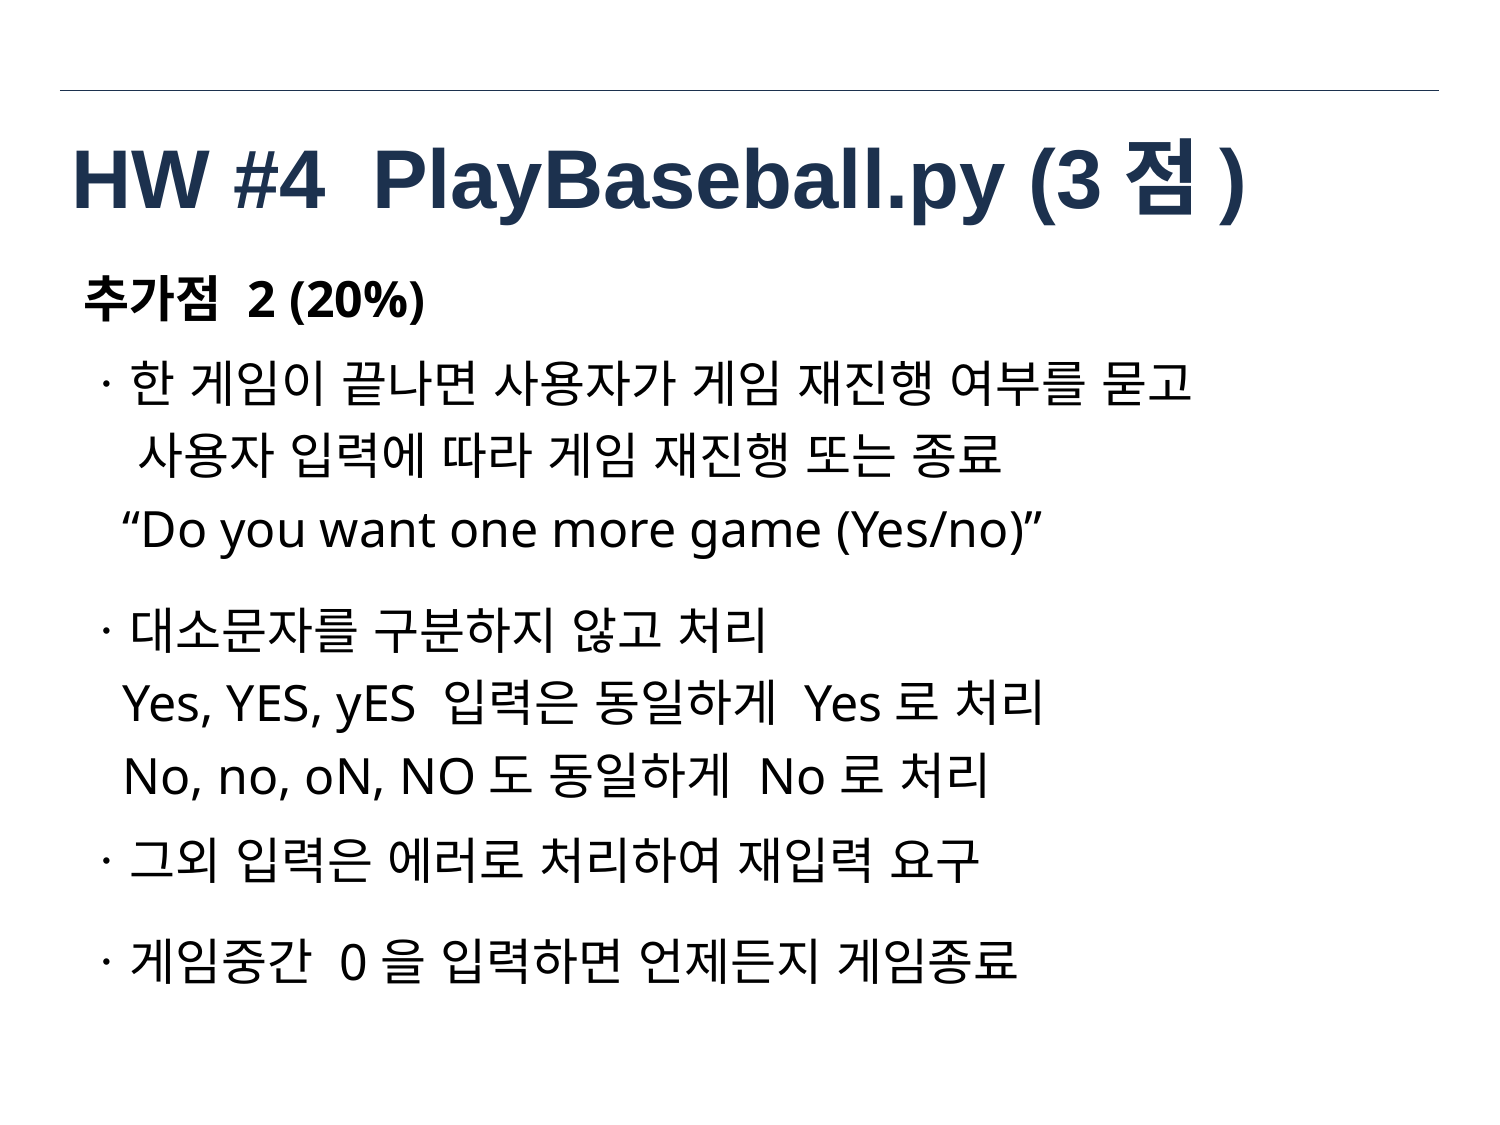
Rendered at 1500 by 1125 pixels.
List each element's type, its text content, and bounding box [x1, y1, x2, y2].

title HW #4 PlayBaseball.py (3점) [56, 106, 1434, 245]
text_box 추가점 2 (20%) ㆍ한 게임이 끝나면 사용자가 게임 재진행 여부를 묻고 사용자 입력에 따라 게임 재진행 또는 종료 “Do you want one more game (Yes/no)” ㆍ대소문자를 구분하지 않고 처리 Yes, YES, yES 입력은 동일하게 Yes로 처리 No, no, oN, NO도 동일하게 No로 처리 ㆍ그외 입력은 에러로 처리하여 재입력 요구 ㆍ게임중간 0을 입력하면 언제든지 게임종료 [68, 260, 1500, 1071]
